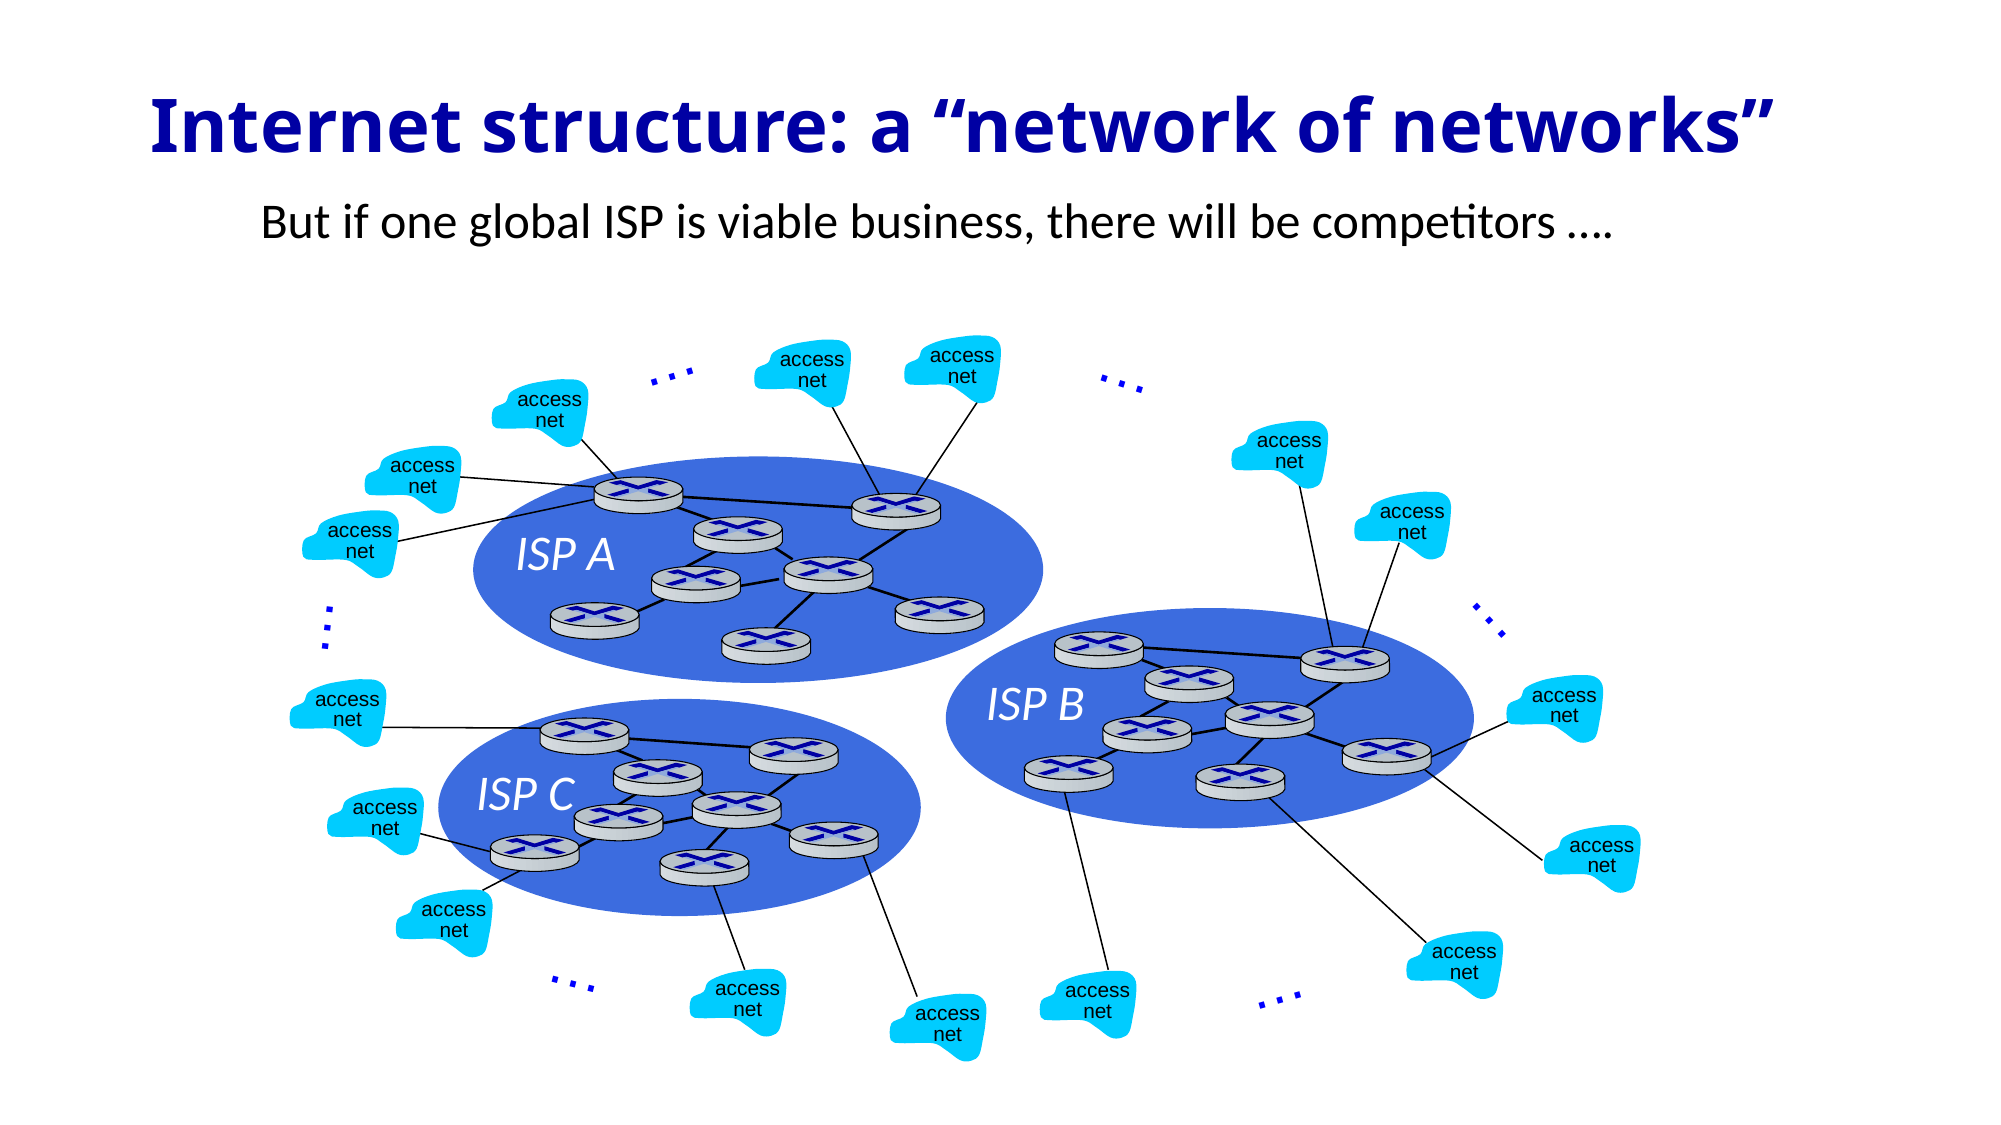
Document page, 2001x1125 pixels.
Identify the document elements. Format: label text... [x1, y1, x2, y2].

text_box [1054, 631, 1144, 669]
text_box But if one global ISP is viable business, there will be competitors …. [245, 190, 1841, 302]
title Internet structure: a “network of networks” [135, 55, 1861, 202]
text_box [265, 314, 1650, 1063]
